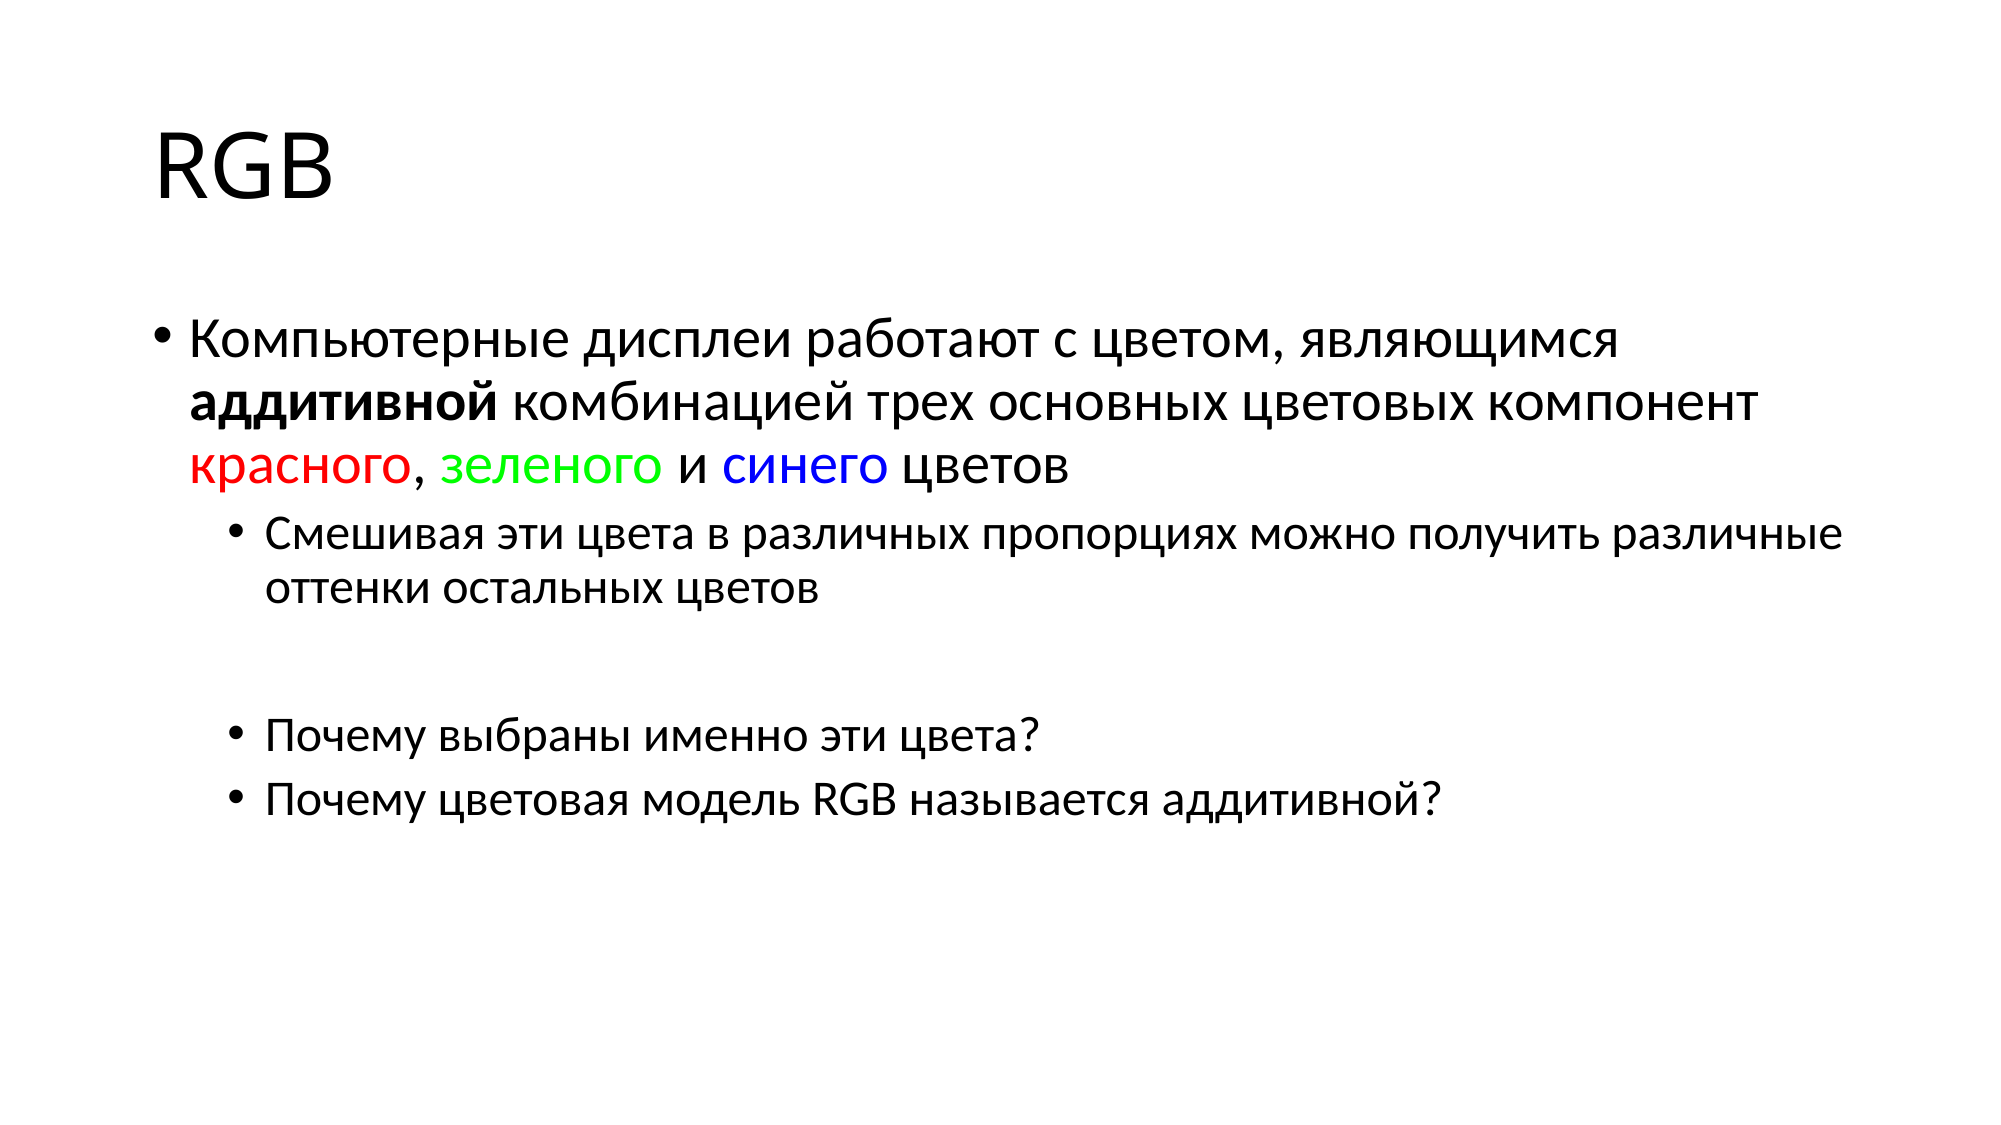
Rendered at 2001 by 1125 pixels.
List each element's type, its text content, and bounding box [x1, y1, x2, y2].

list Компьютерные дисплеи работают с цветом, являющимся аддитивной комбинацией трех основных цветовых компонент красного, зеленого и синего цветов Смешивая эти цвета в различных пропорциях можно получить различные оттенки остальных цветов Почему выбраны именно эти цвета? Почему цветовая модель RGB называется аддитивной? [137, 299, 1863, 1014]
title RGB [137, 59, 1863, 278]
